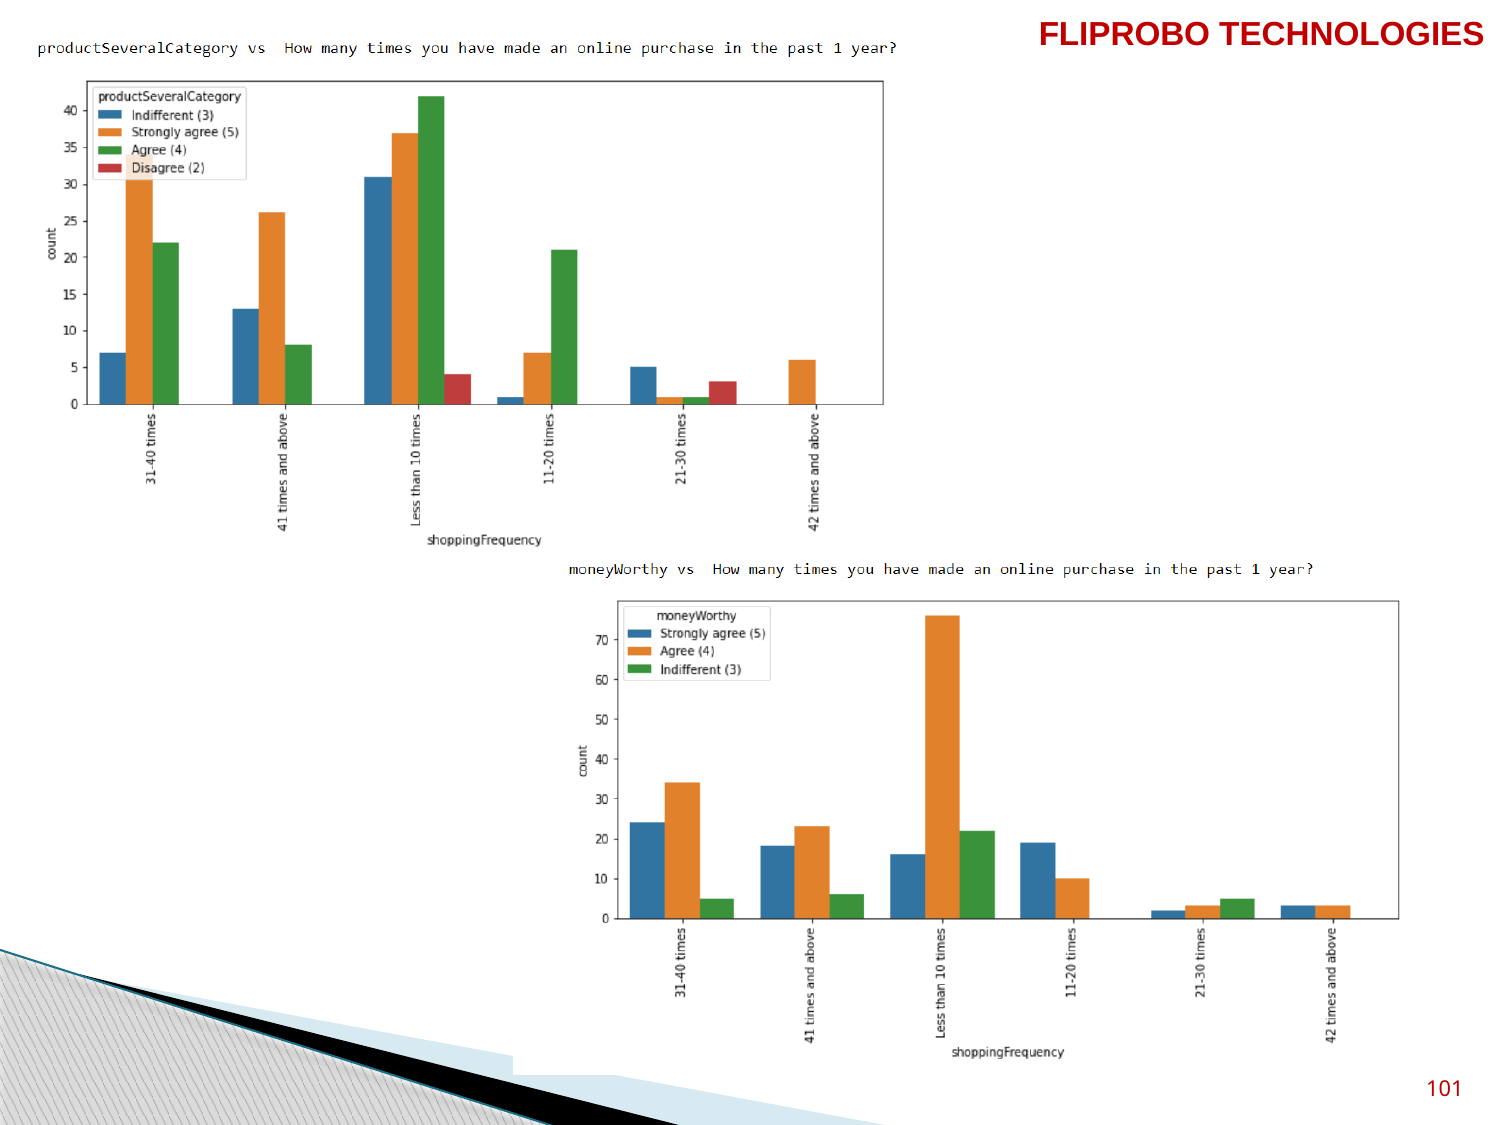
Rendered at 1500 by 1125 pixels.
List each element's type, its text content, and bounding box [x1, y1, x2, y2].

slide_number 101 [1399, 1051, 1479, 1112]
footer FLIPROBO TECHNOLOGIES [838, 0, 1500, 60]
picture [0, 39, 1455, 1075]
